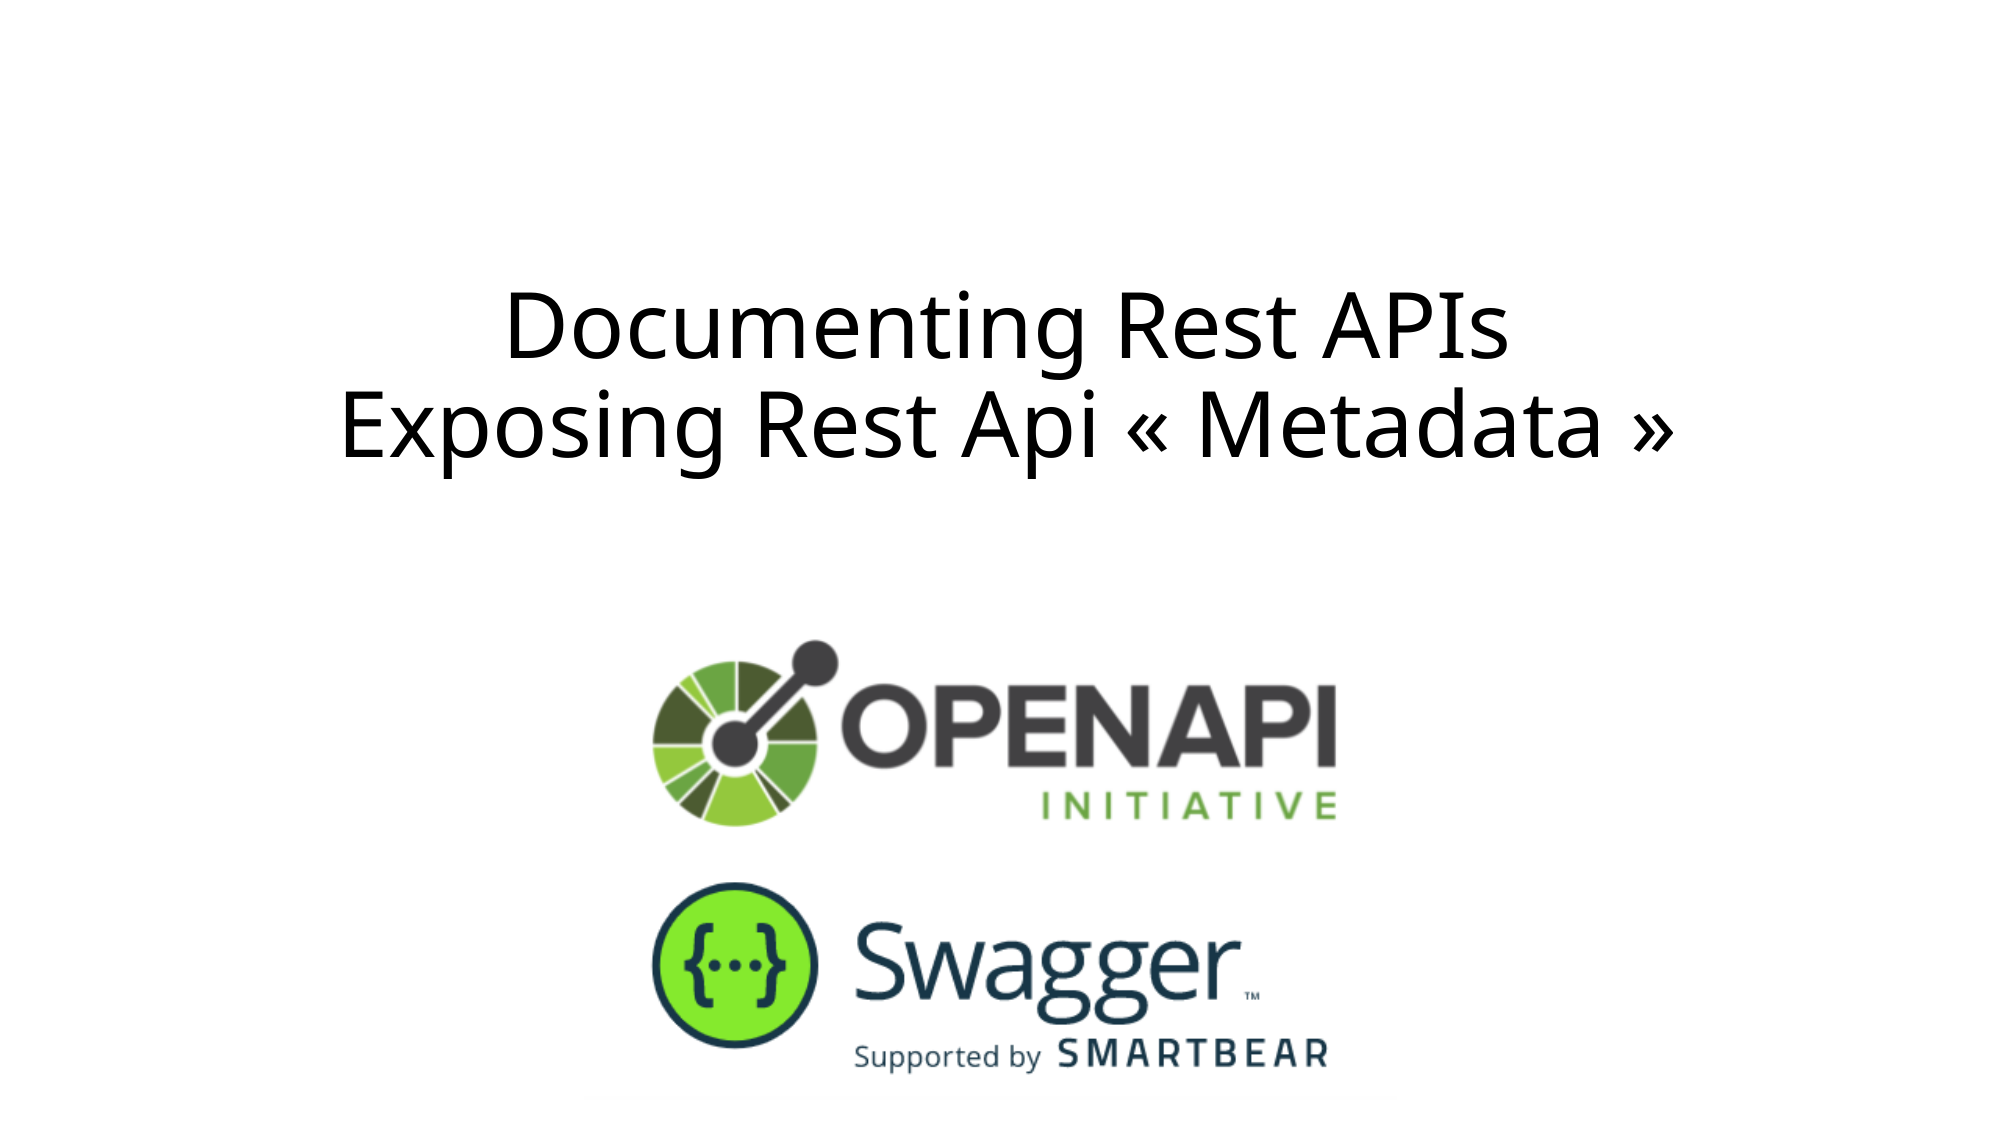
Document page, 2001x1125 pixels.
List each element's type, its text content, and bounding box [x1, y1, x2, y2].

picture [584, 621, 1397, 1100]
title Documenting Rest APIs Exposing Rest Api « Metadata » [145, 269, 1871, 488]
